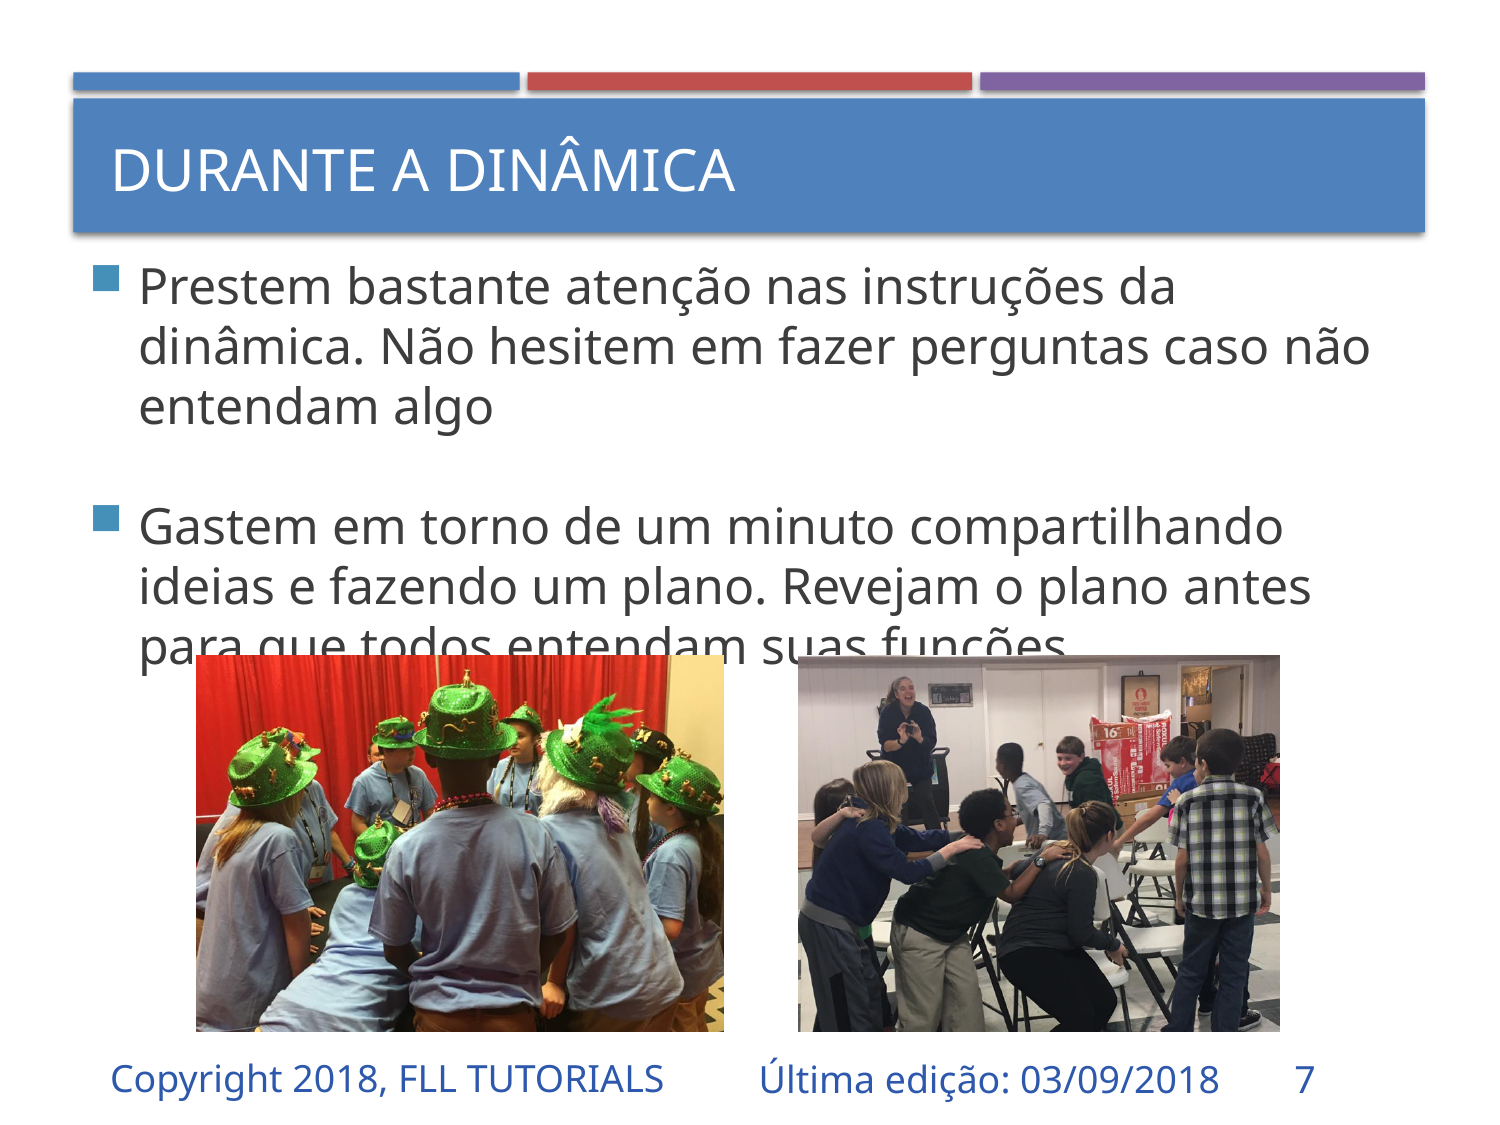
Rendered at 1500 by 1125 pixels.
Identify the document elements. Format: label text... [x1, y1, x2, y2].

picture [798, 655, 1280, 1032]
text_box DURANTE A DINÂMICA [95, 112, 1406, 211]
text_box <número> [1280, 1048, 1406, 1109]
text_box Prestem bastante atenção nas instruções da dinâmica. Não hesitem em fazer perguntas caso não entendam algo Gastem em torno de um minuto compartilhando ideias e fazendo um plano. Revejam o plano antes para que todos entendam suas funções [73, 246, 1425, 961]
text_box Copyright 2018, FLL TUTORIALS [95, 1047, 733, 1108]
picture [196, 655, 725, 1032]
text_box Última edição: 03/09/2018 [744, 1048, 1280, 1109]
